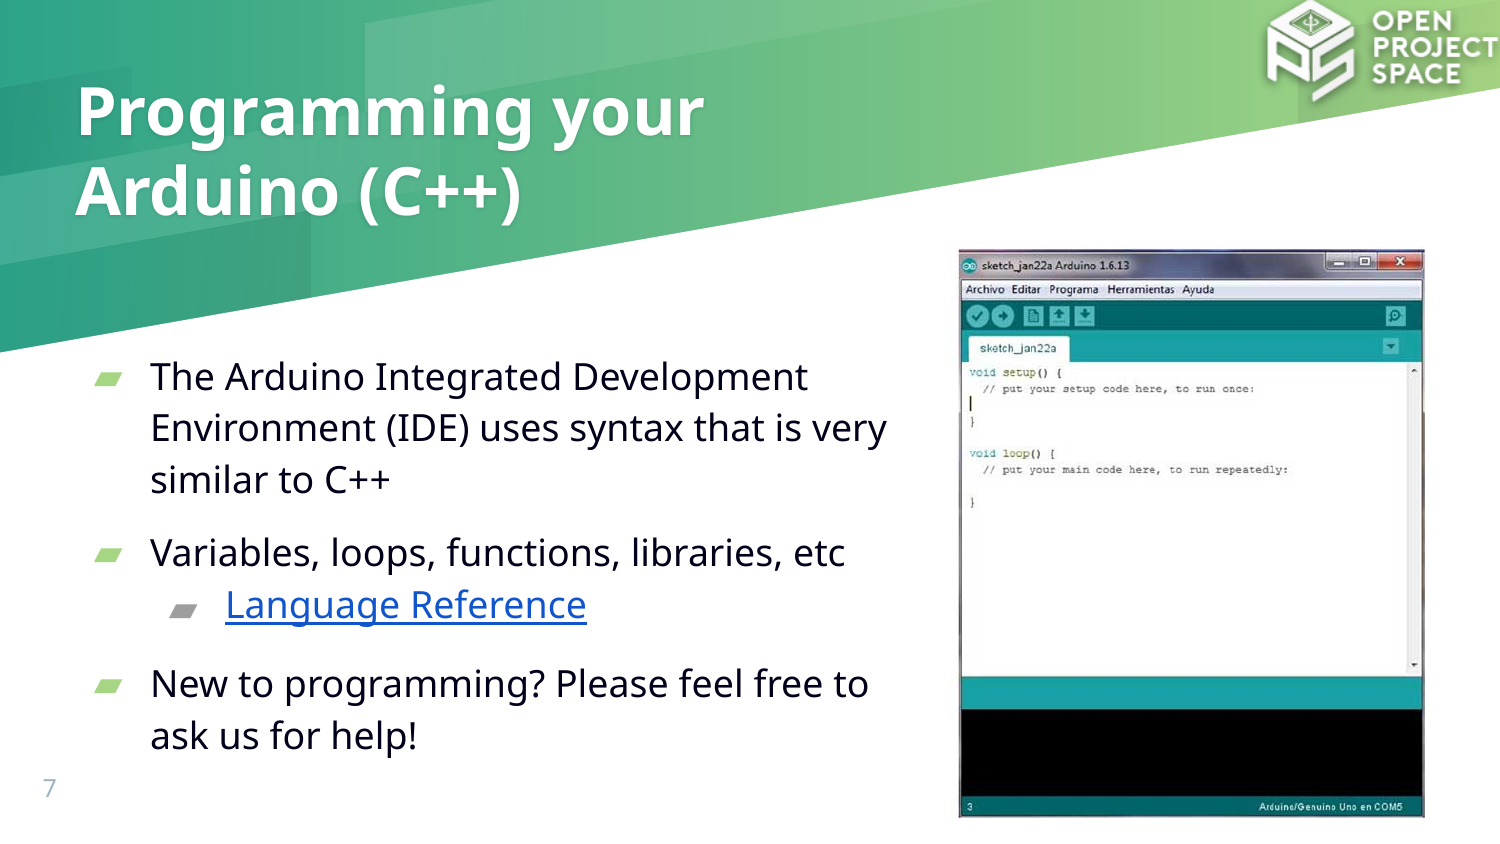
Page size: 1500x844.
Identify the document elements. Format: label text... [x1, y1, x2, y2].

slide_number ‹#› [42, 766, 122, 807]
title Programming your Arduino (C++) [75, 0, 975, 298]
list The Arduino Integrated Development Environment (IDE) uses syntax that is very similar to C++ Variables, loops, functions, libraries, etc Language Reference New to programming? Please feel free to ask us for help! [75, 345, 934, 800]
picture [947, 247, 1426, 819]
picture [1266, 0, 1500, 103]
